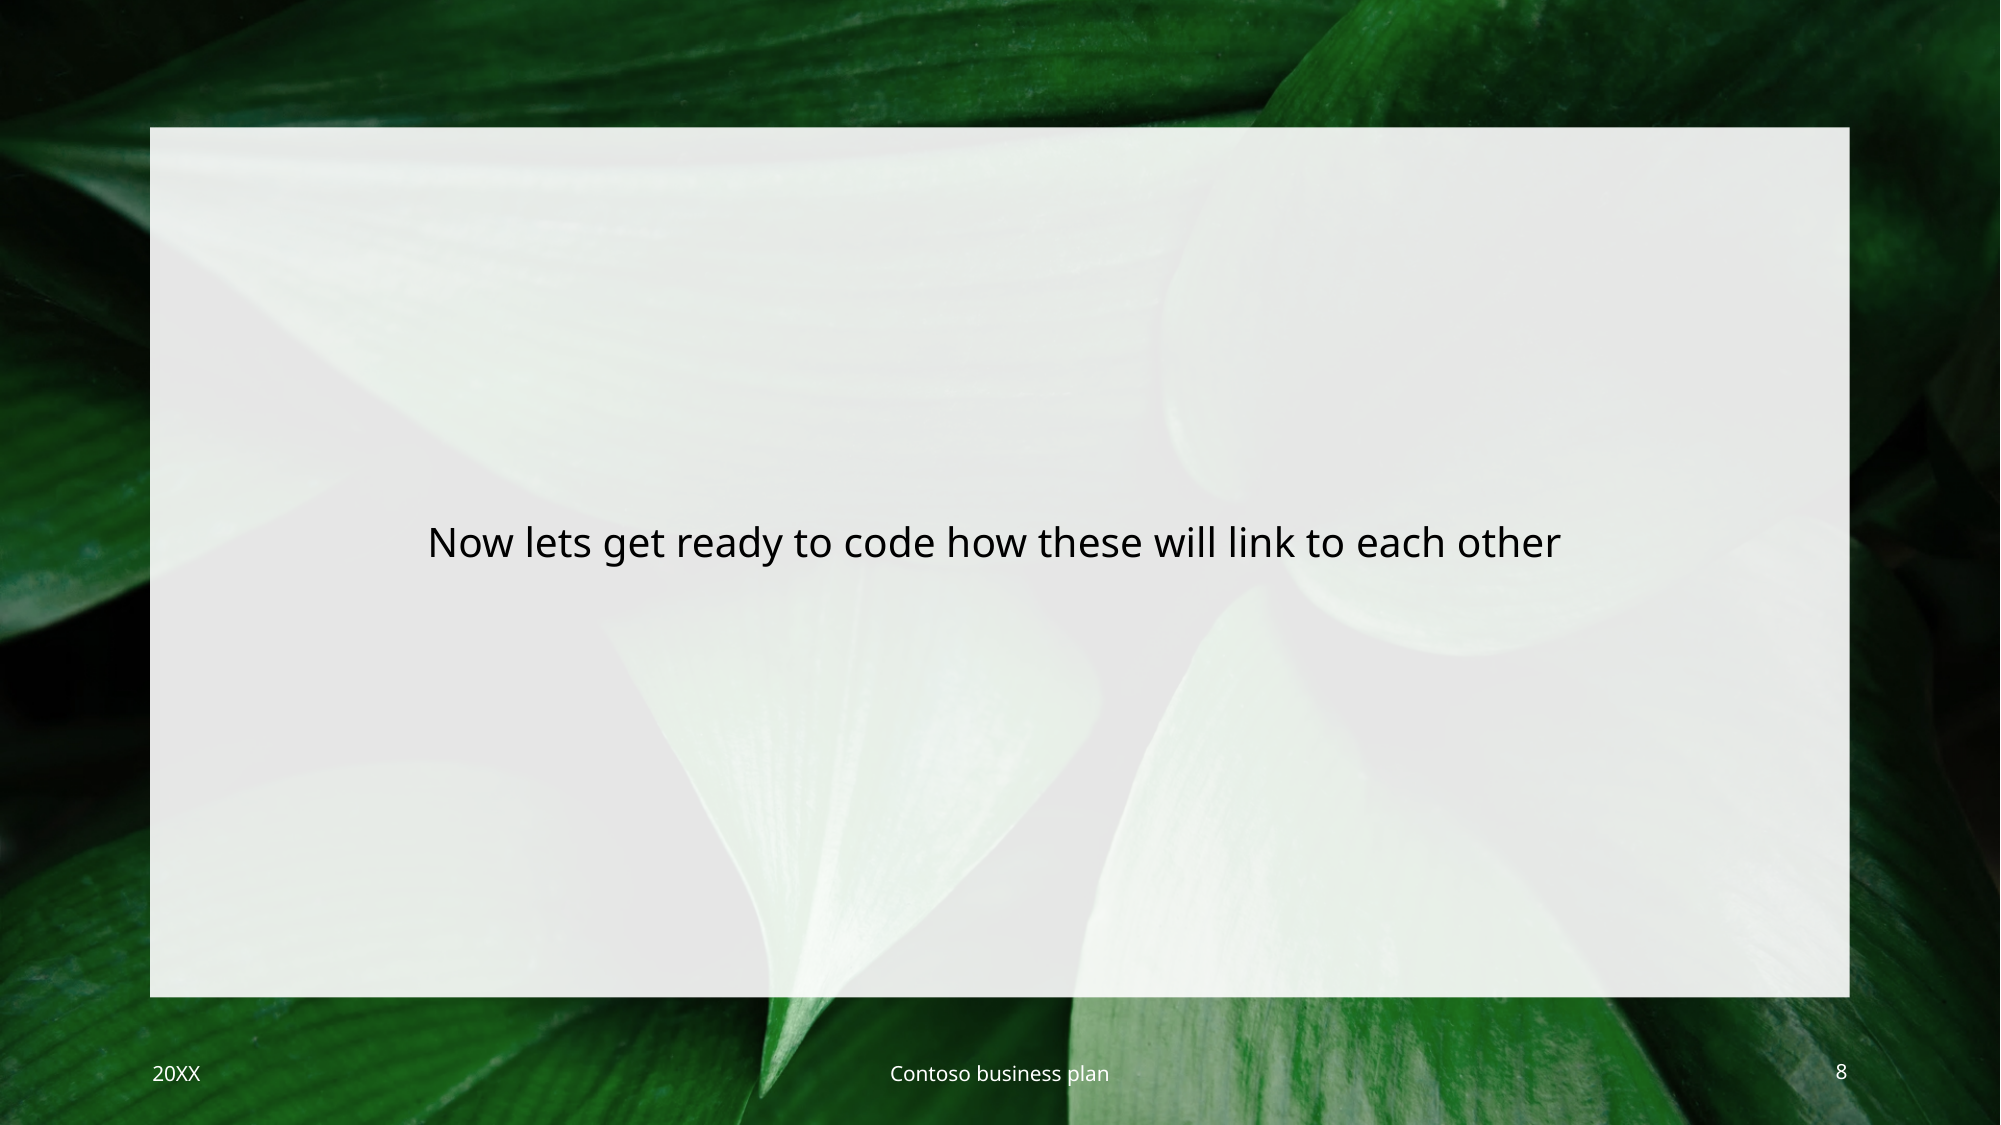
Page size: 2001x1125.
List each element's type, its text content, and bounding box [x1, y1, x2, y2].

slide_number 20XX [137, 1042, 588, 1103]
title Now lets get ready to code how these will link to each other [174, 514, 1825, 575]
slide_number 8 [1412, 1042, 1863, 1103]
picture [0, 0, 2000, 1125]
footer Contoso business plan [662, 1042, 1338, 1103]
